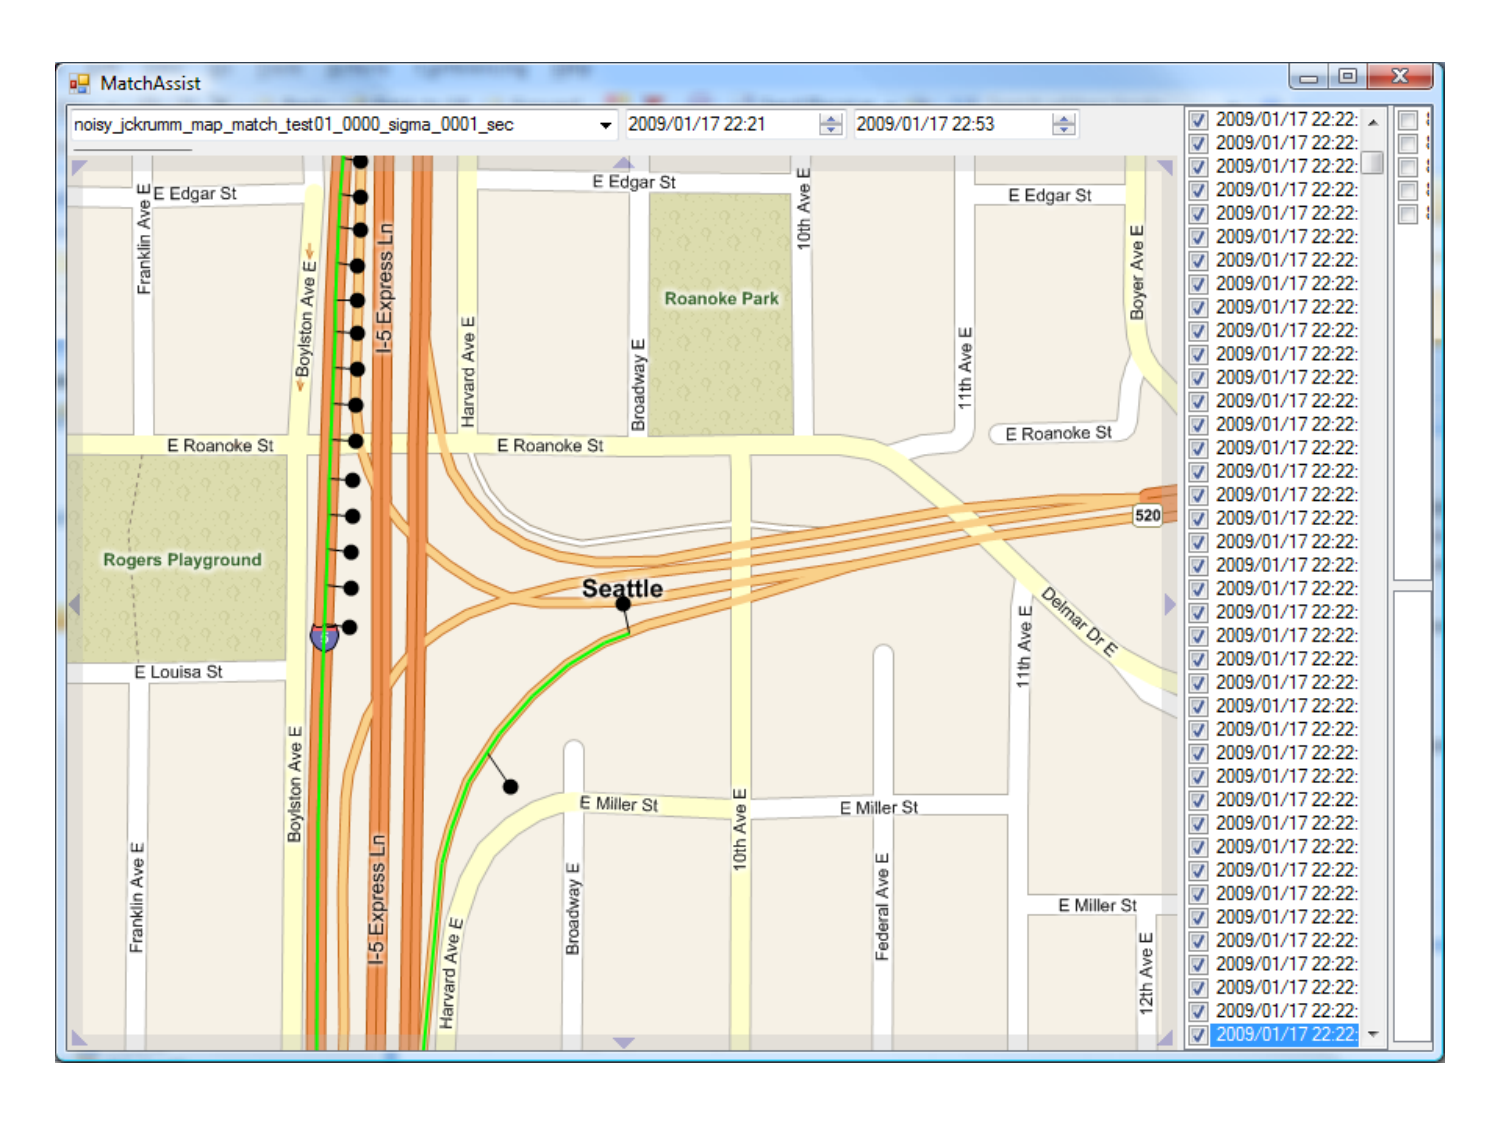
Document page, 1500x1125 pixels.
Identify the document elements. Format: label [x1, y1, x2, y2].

picture [55, 62, 1445, 1063]
